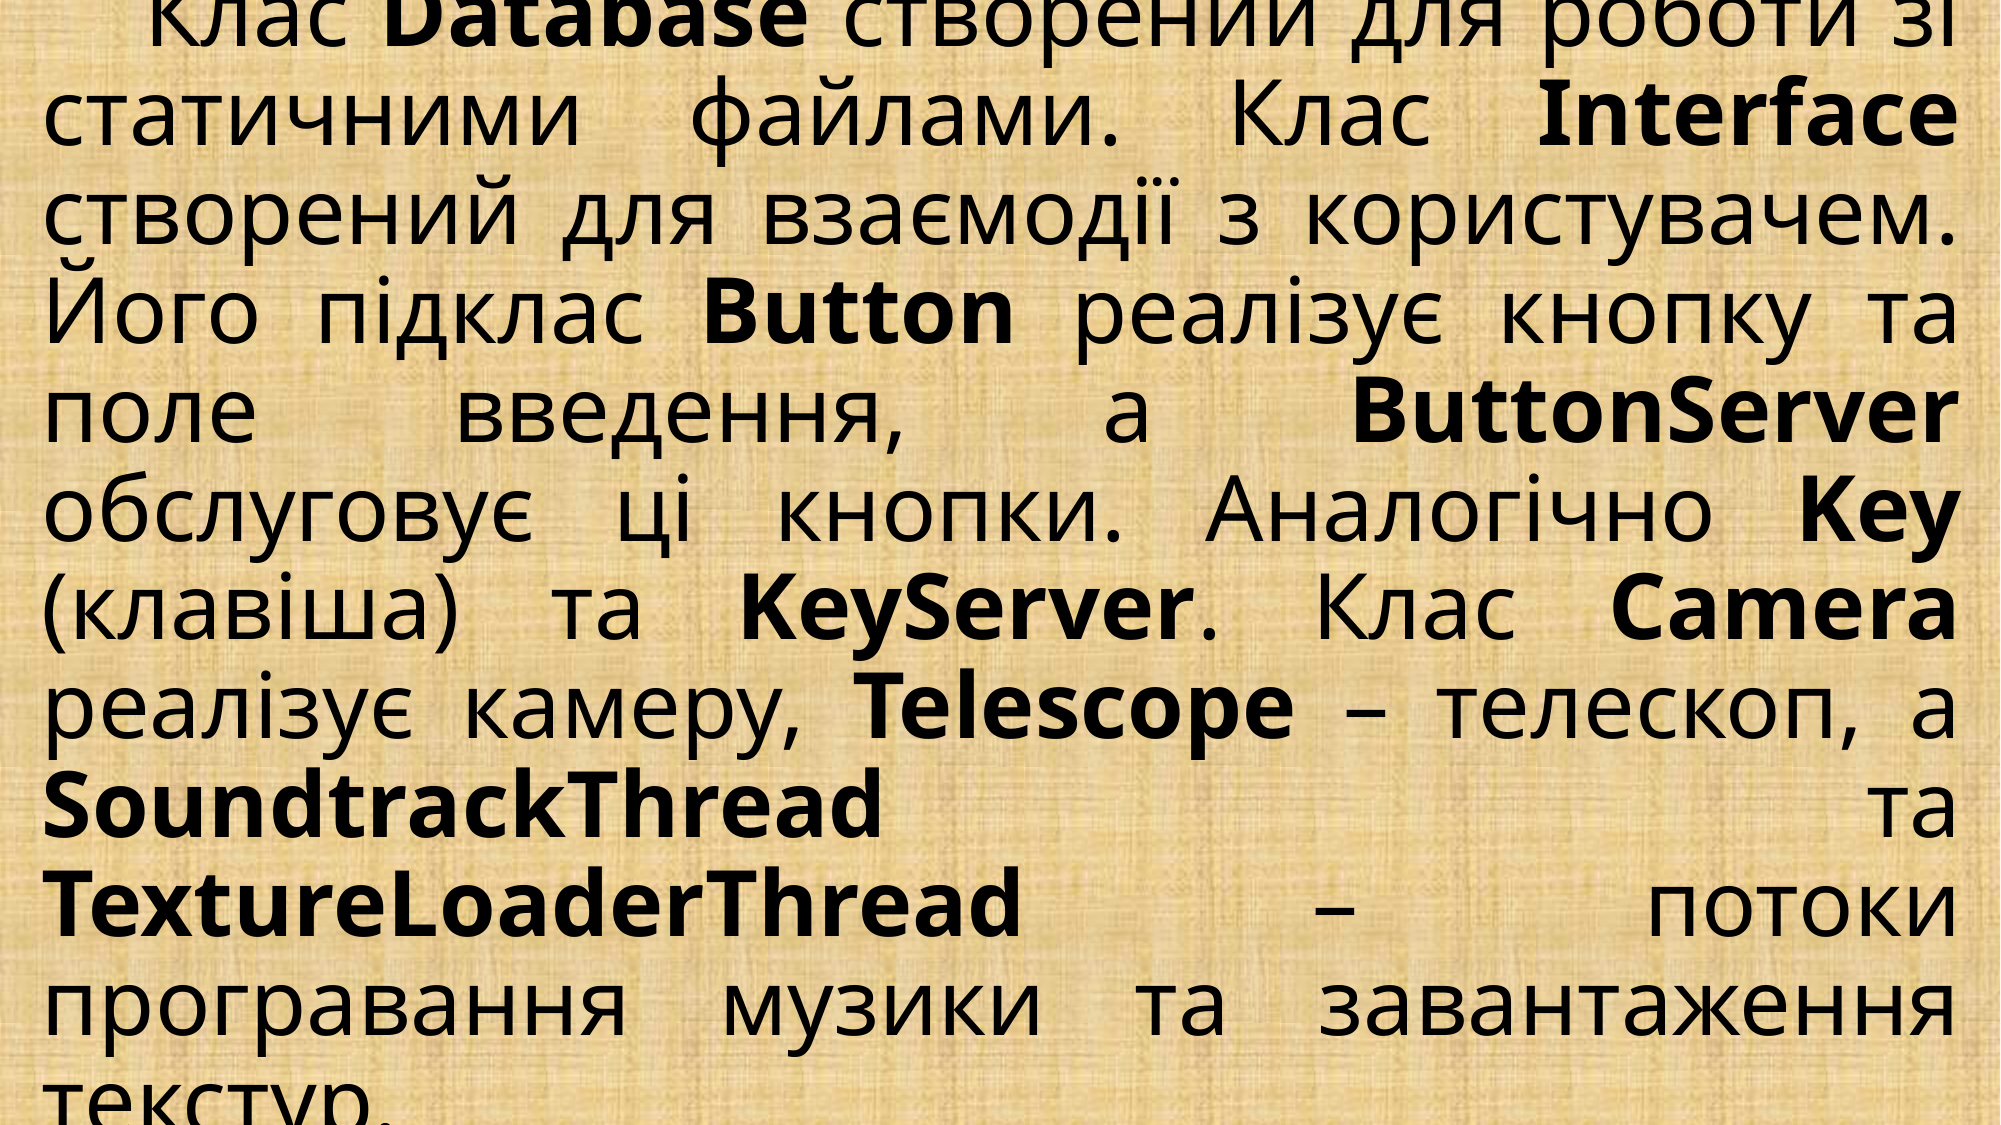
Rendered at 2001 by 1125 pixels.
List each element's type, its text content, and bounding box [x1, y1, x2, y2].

title Клас Database створений для роботи зі статичними файлами. Клас Interface створений для взаємодії з користувачем. Його підклас Button реалізує кнопку та поле введення, а ButtonServer обслуговує ці кнопки. Аналогічно Key (клавіша) та KeyServer. Клас Camera реалізує камеру, Telescope – телескоп, а SoundtrackThread та TextureLoaderThread – потоки програвання музики та завантаження текстур. [26, 59, 1977, 1063]
picture [0, 0, 2001, 1125]
